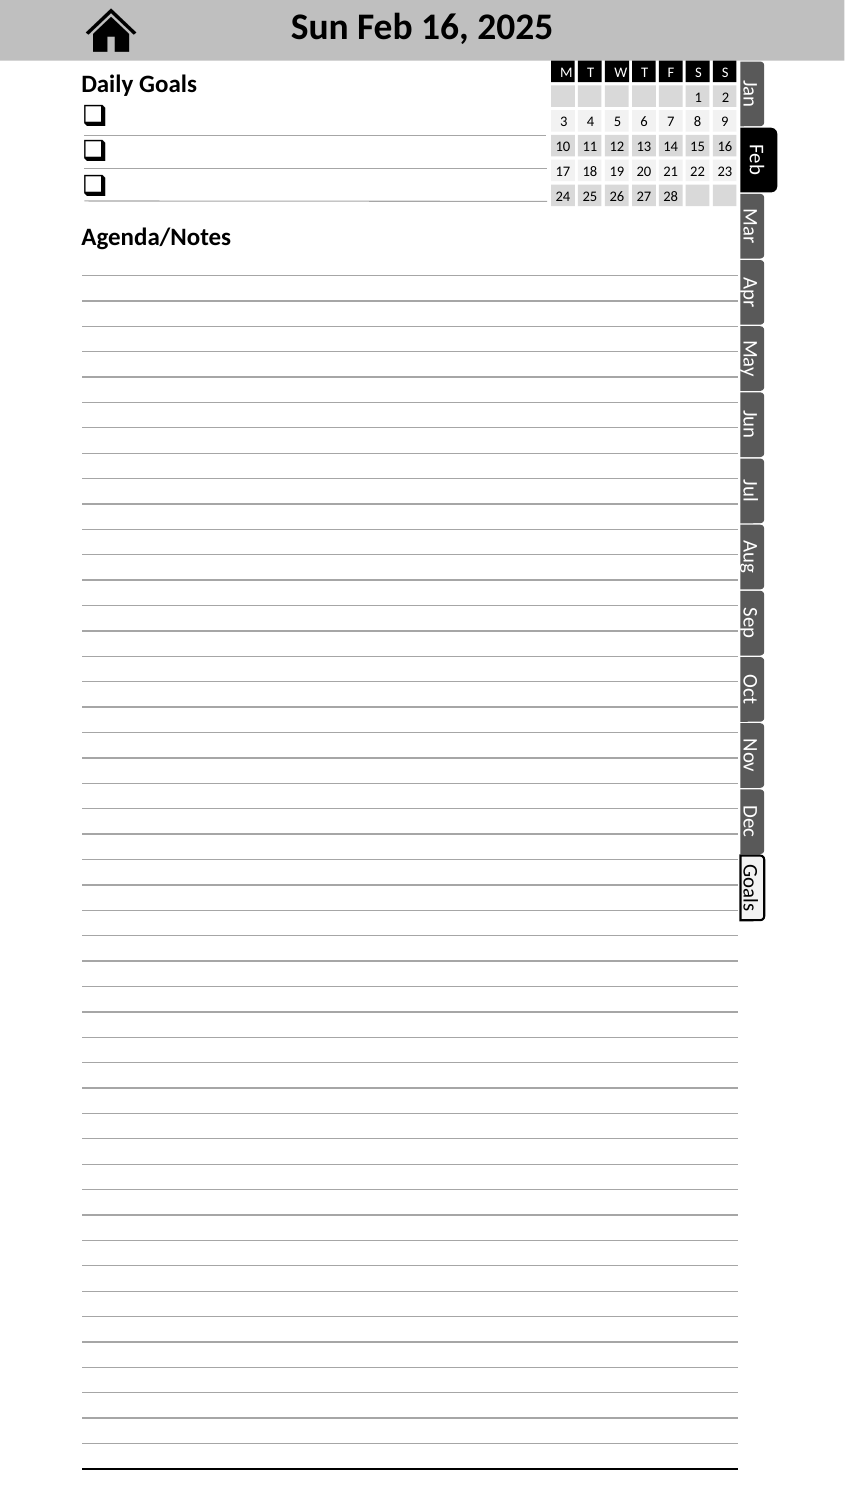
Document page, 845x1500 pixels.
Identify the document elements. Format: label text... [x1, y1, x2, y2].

picture [82, 1, 140, 59]
list Sun Feb 16, 2025 [190, 0, 655, 61]
